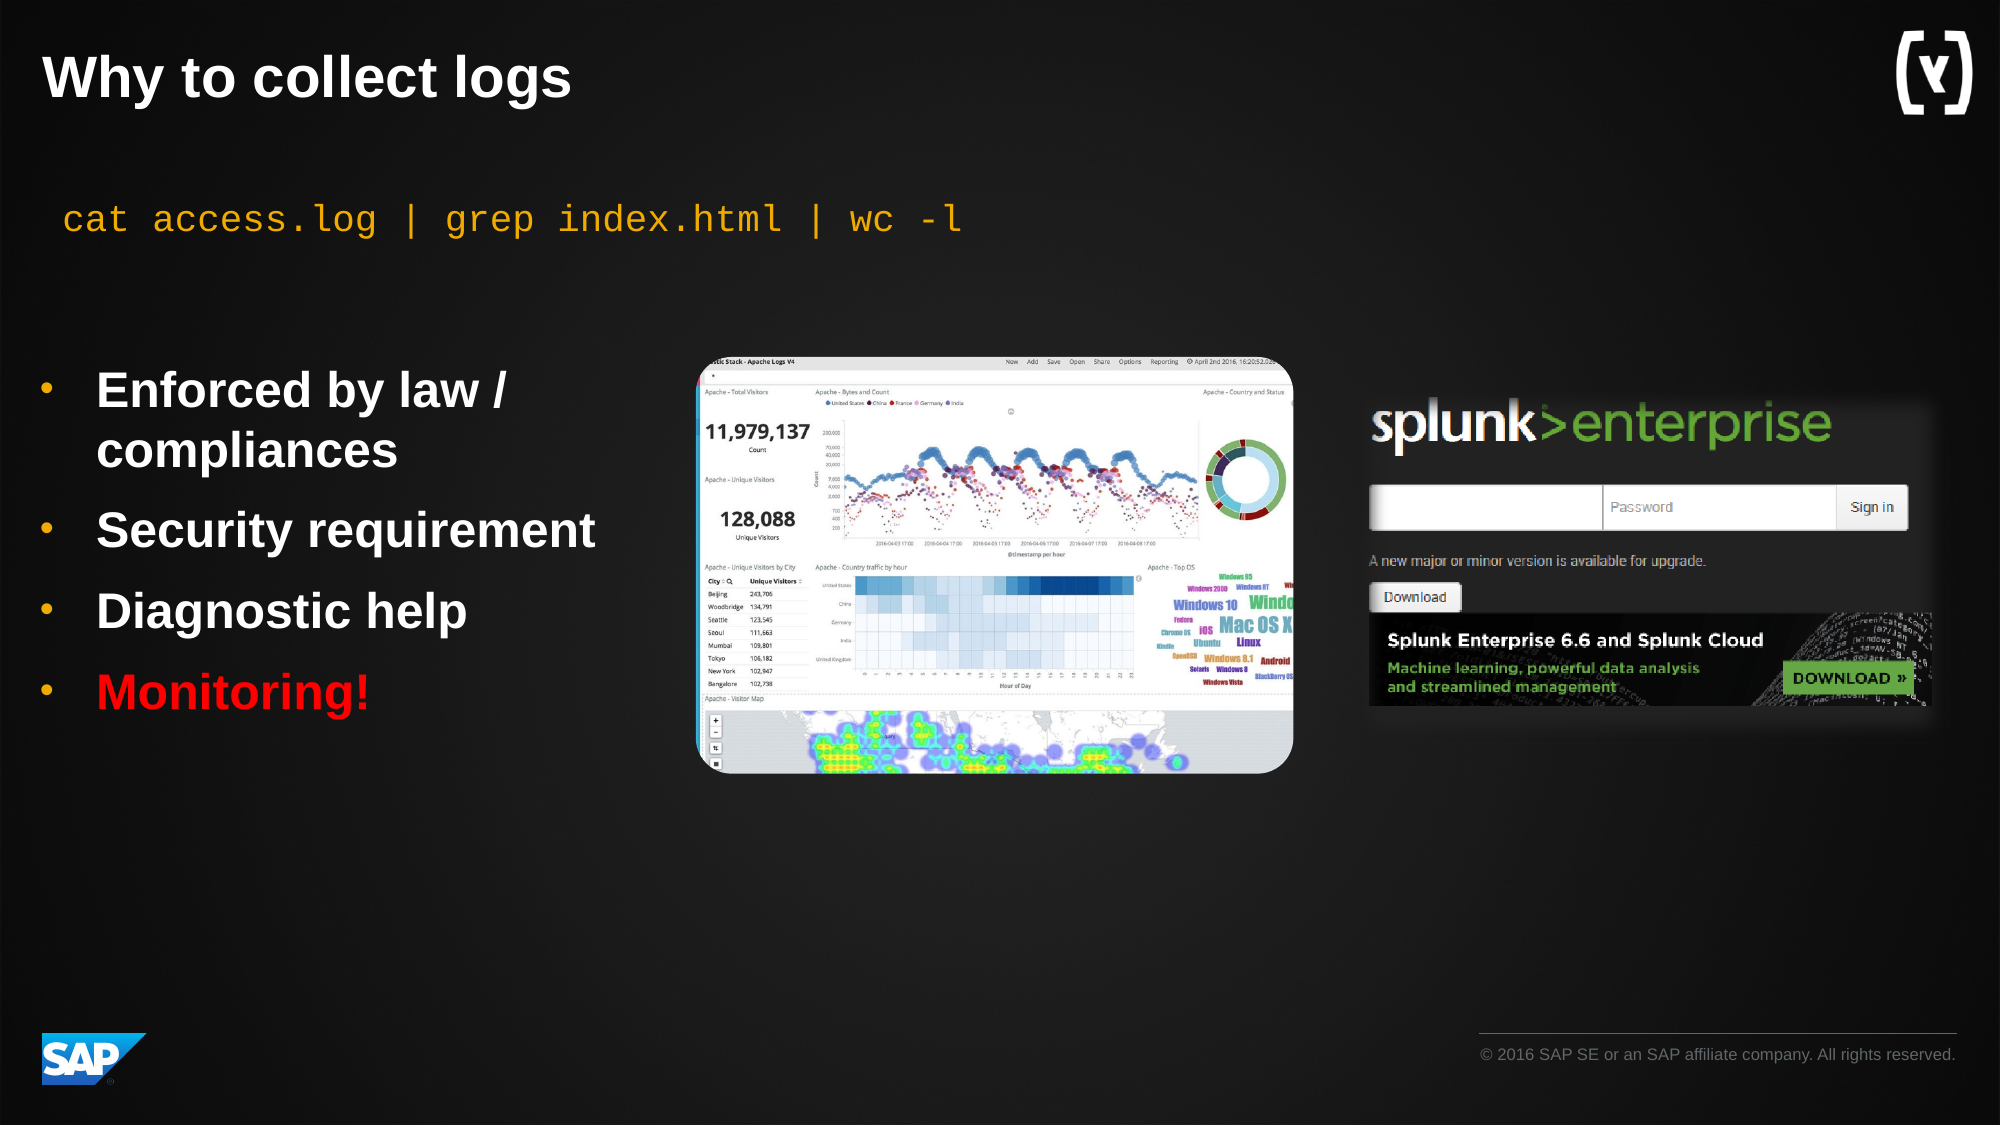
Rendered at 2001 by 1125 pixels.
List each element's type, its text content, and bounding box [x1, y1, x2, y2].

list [1351, 356, 1950, 774]
picture [0, 0, 2000, 1125]
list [695, 356, 1294, 774]
list Enforced by law / compliances Security requirement Diagnostic help Monitoring! [39, 357, 638, 774]
title Why to collect logs [42, 46, 1874, 171]
text_box cat access.log | grep index.html | wc -l [47, 186, 1059, 247]
